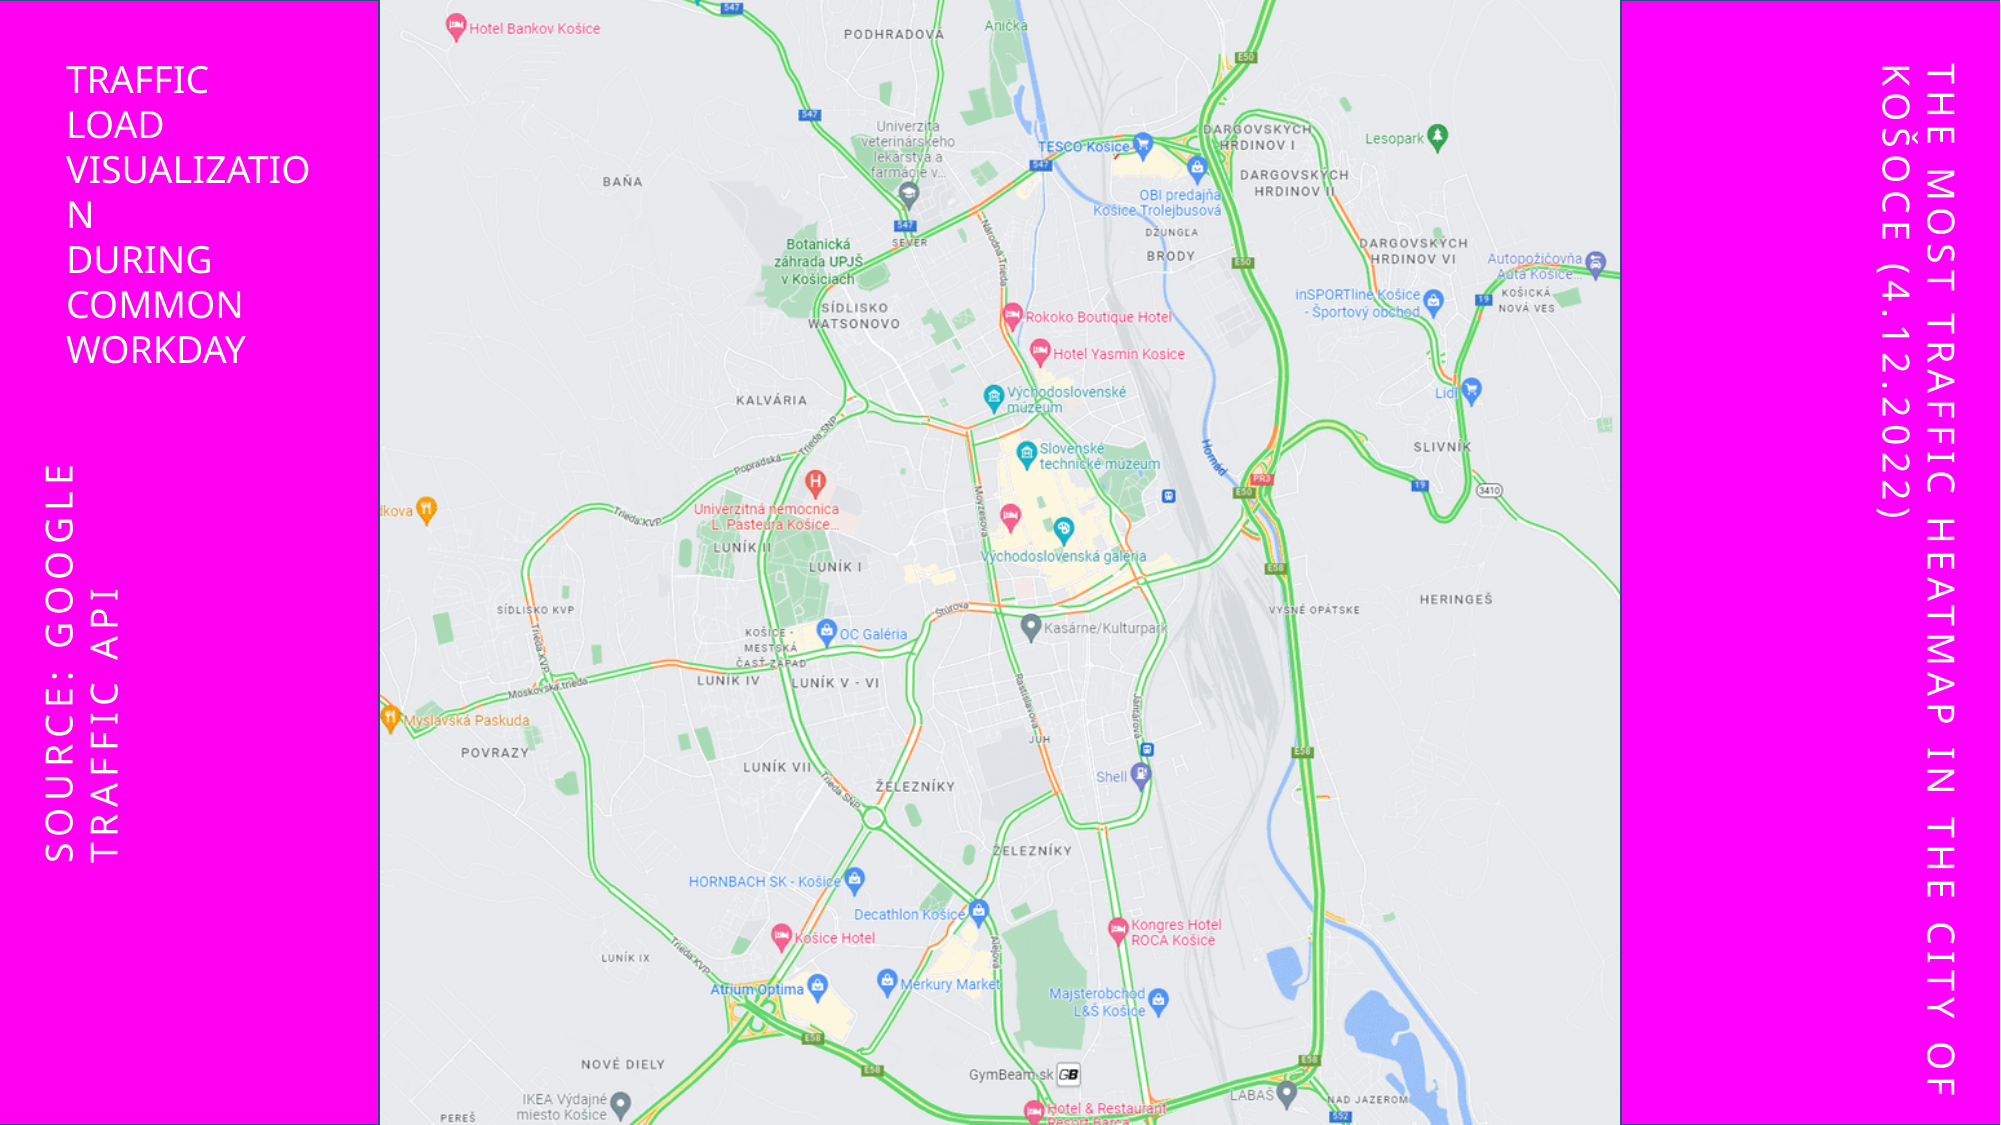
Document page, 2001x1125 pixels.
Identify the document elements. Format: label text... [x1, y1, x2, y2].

text_box TRAFFIC LOAD VISUALIZATION DURING COMMON WORKDAY [51, 48, 327, 379]
text_box SOURCE: GOOGLE TRAFFIC API [27, 316, 133, 879]
picture [380, 0, 1620, 1125]
text_box [1620, 0, 2000, 1125]
text_box THE MOST TRAFFIC HEATMAP IN THE CITY OF KOŠOCE (4.12.2022) [1867, 48, 1973, 1125]
text_box [0, 0, 380, 1125]
